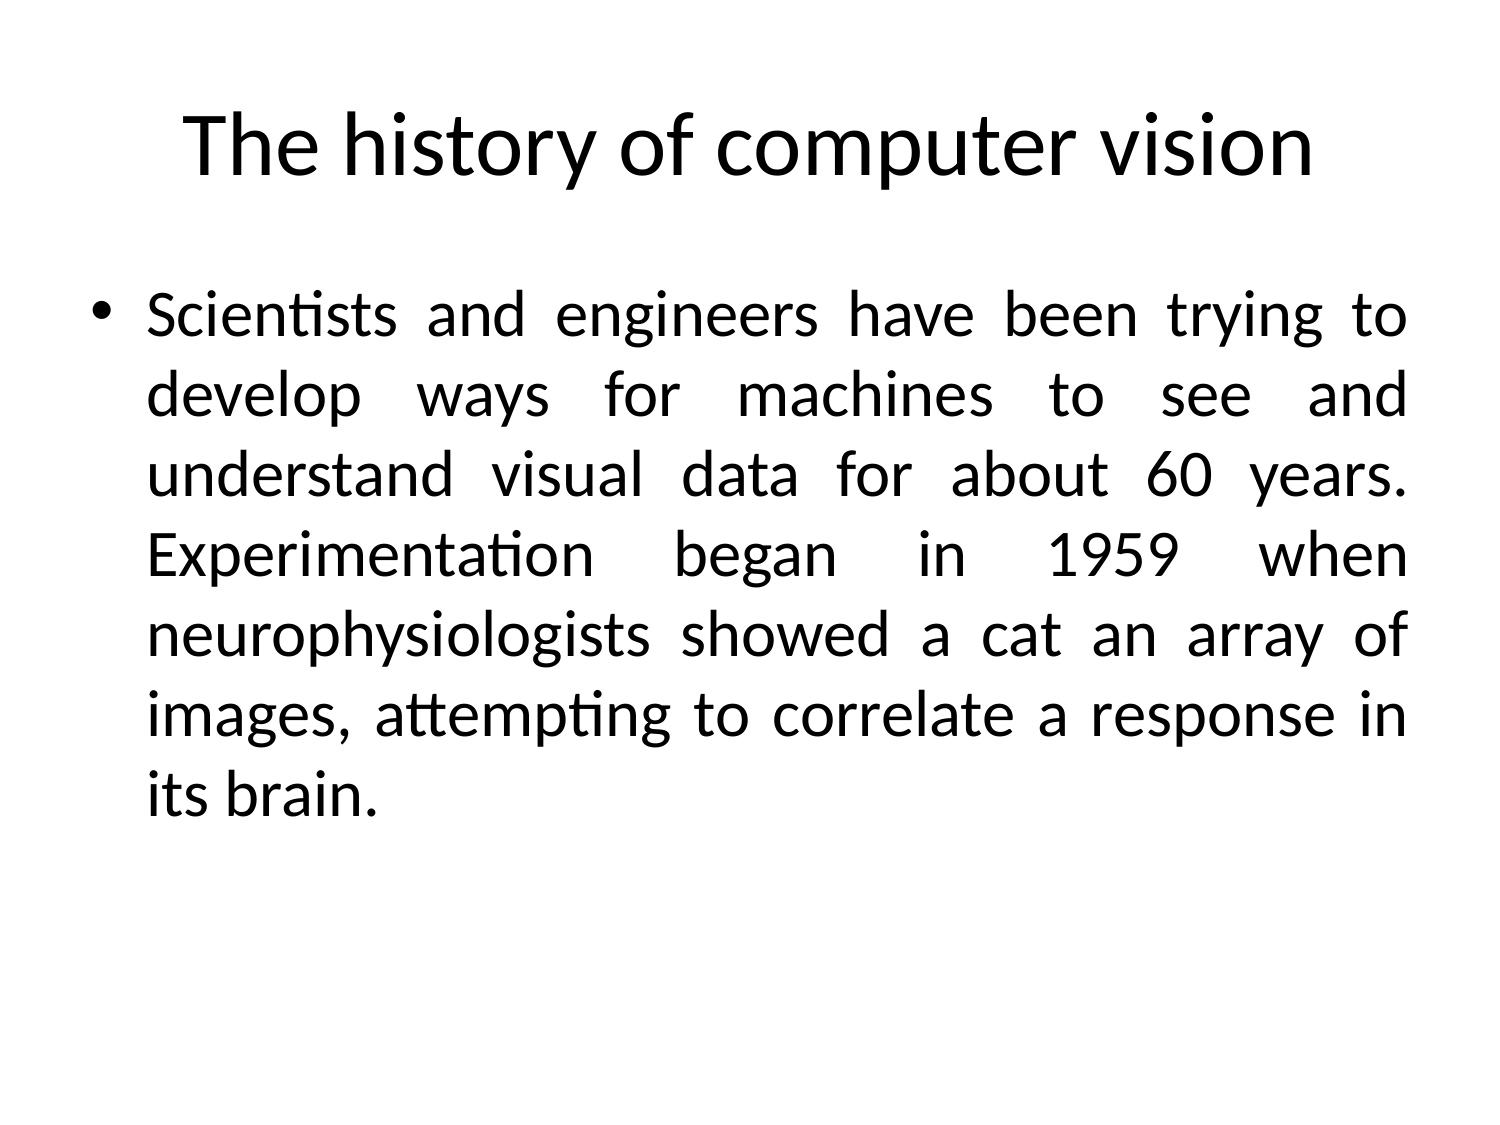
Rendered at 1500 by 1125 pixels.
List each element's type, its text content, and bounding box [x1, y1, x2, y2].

text_box Scientists and engineers have been trying to develop ways for machines to see and understand visual data for about 60 years. Experimentation began in 1959 when neurophysiologists showed a cat an array of images, attempting to correlate a response in its brain. [74, 262, 1425, 1005]
text_box The history of computer vision [74, 45, 1425, 233]
